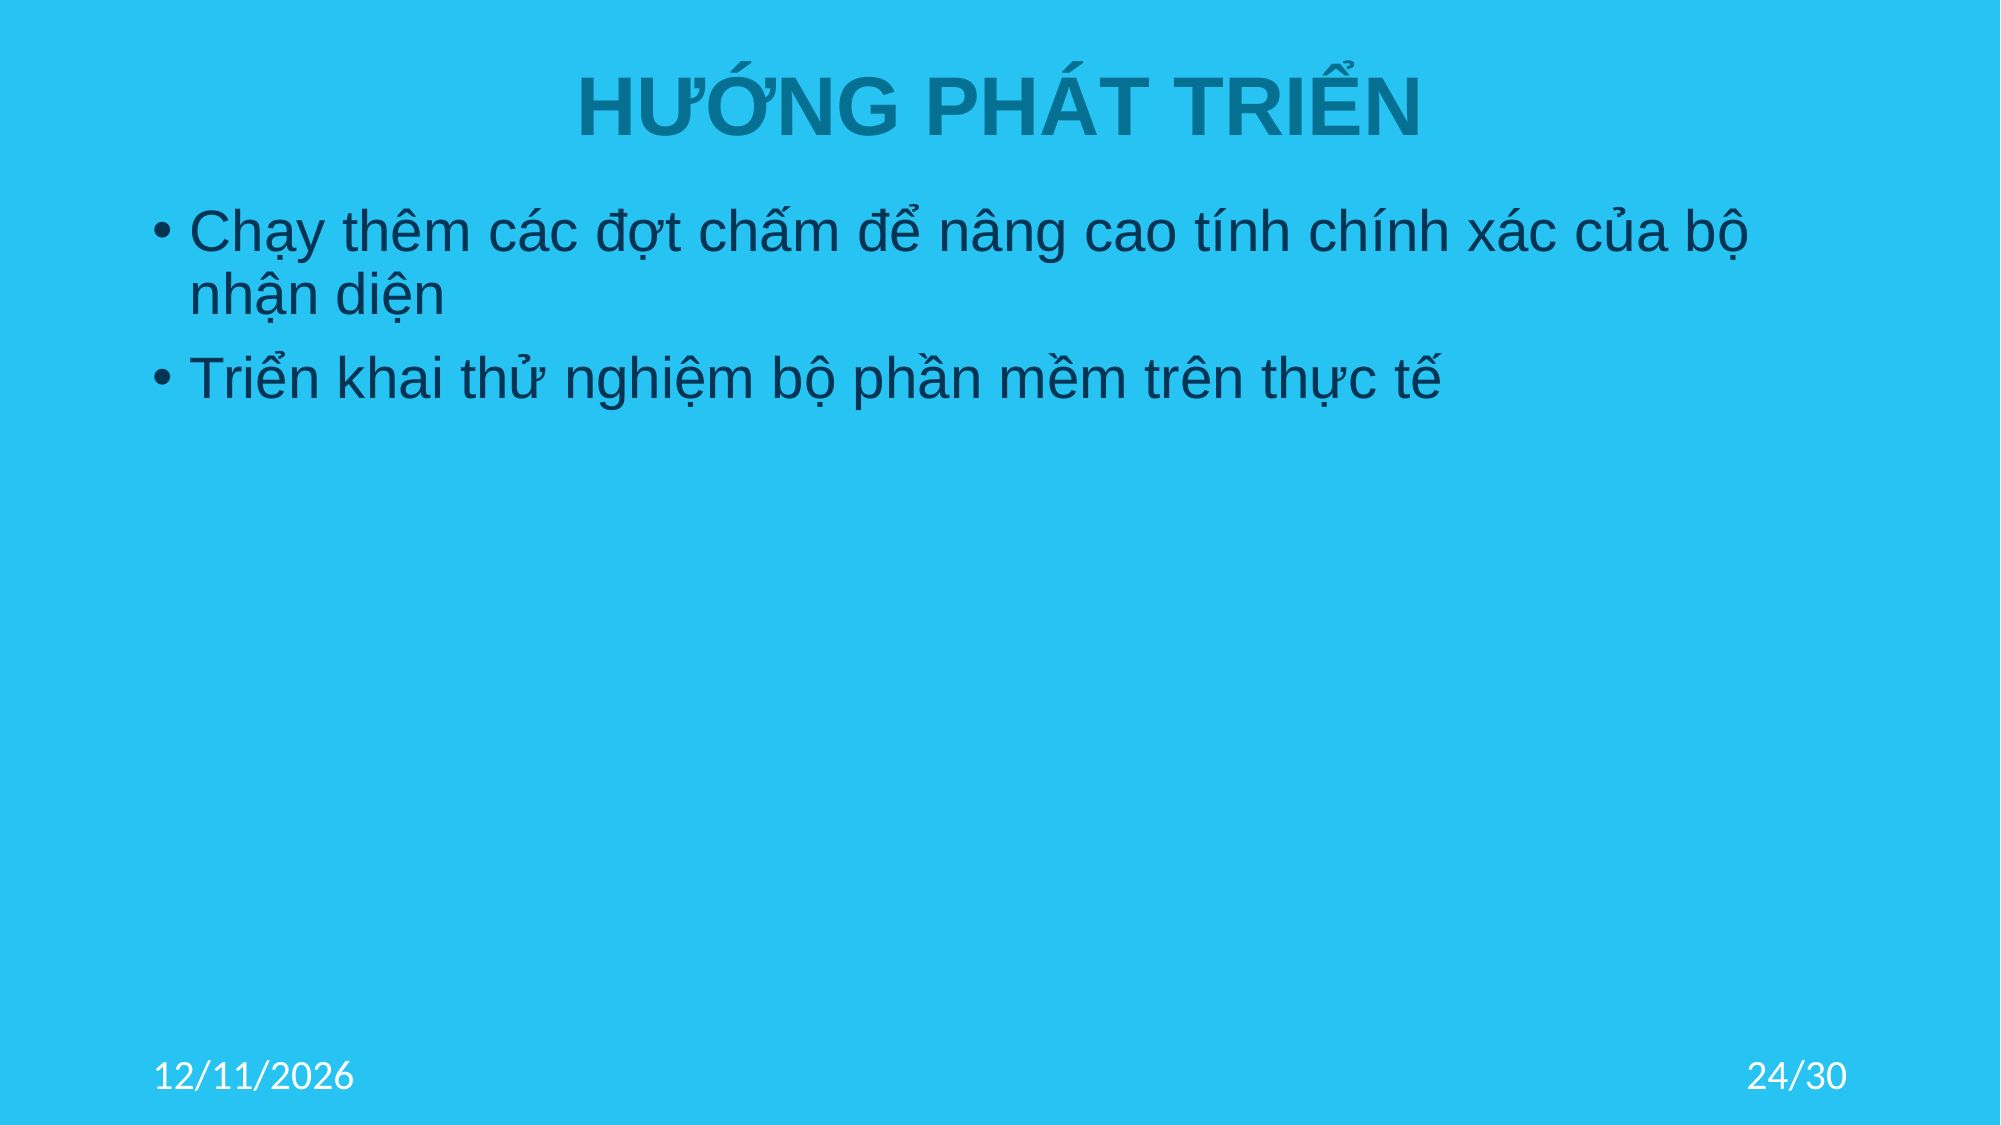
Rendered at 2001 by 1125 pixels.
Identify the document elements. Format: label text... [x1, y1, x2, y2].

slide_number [137, 1042, 588, 1103]
slide_number 24/30 [1412, 1042, 1863, 1103]
title HƯỚNG PHÁT TRIỂN [137, 22, 1863, 193]
list Chạy thêm các đợt chấm để nâng cao tính chính xác của bộ nhận diện Triển khai thử nghiệm bộ phần mềm trên thực tế [137, 193, 1863, 486]
